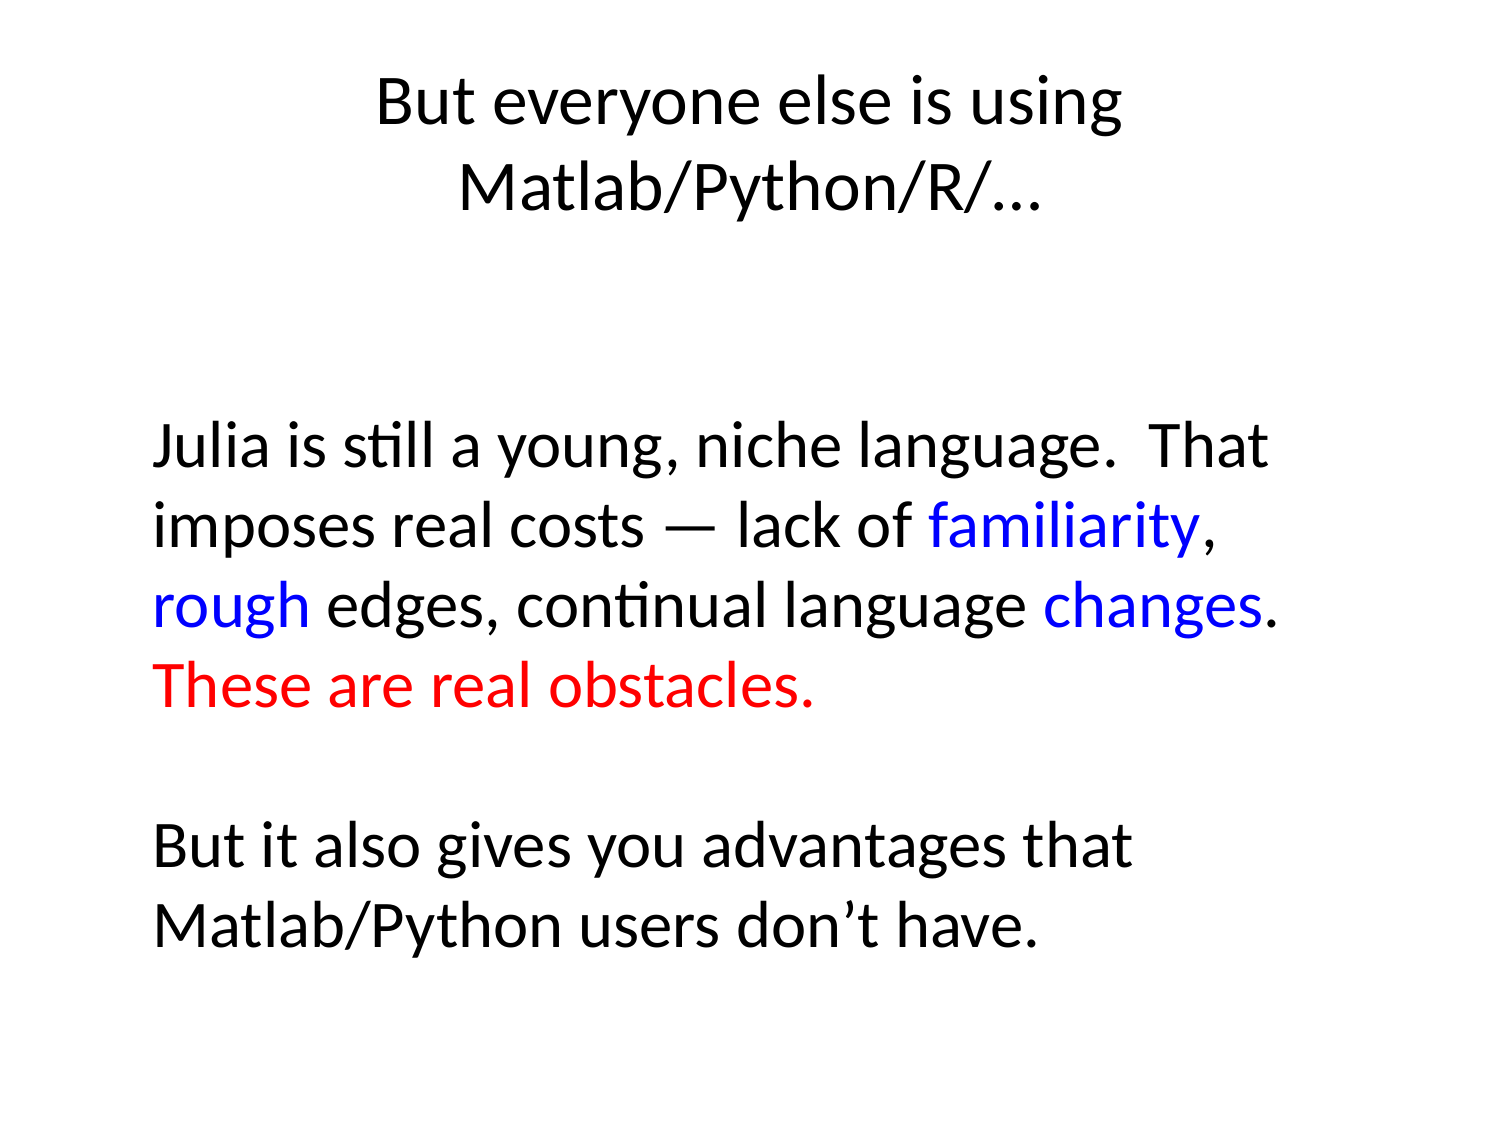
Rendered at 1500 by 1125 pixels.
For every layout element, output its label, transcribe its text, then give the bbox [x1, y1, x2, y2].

text_box Julia is still a young, niche language. That imposes real costs — lack of familiarity, rough edges, continual language changes. These are real obstacles. But it also gives you advantages that Matlab/Python users don’t have. [138, 393, 1318, 968]
title But everyone else is using Matlab/Python/R/… [75, 45, 1425, 233]
